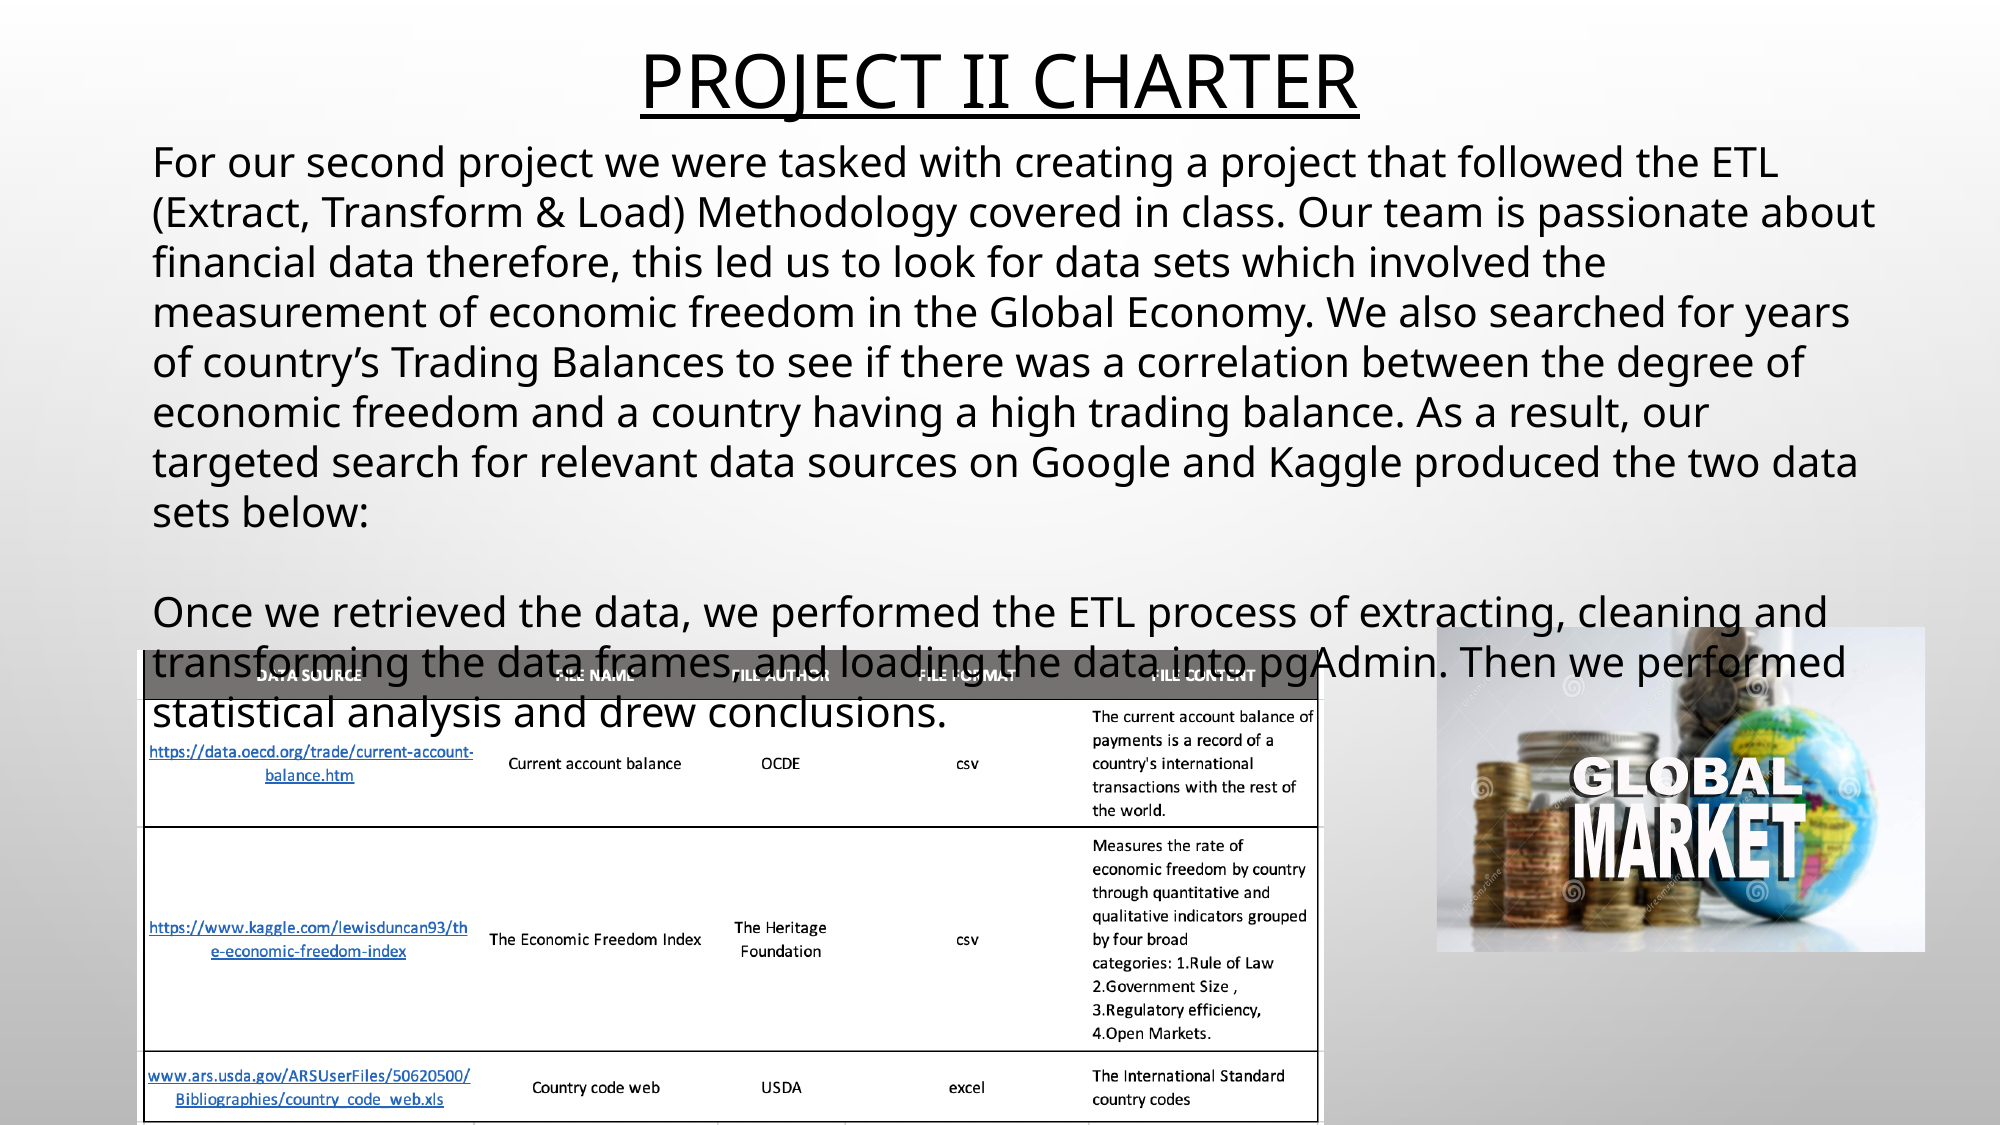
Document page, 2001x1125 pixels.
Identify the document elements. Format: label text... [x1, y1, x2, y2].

picture [0, 0, 2000, 1125]
title Project ii charter [137, 18, 1863, 128]
text_box For our second project we were tasked with creating a project that followed the ETL (Extract, Transform & Load) Methodology covered in class. Our team is passionate about financial data therefore, this led us to look for data sets which involved the measurement of economic freedom in the Global Economy. We also searched for years of country’s Trading Balances to see if there was a correlation between the degree of economic freedom and a country having a high trading balance. As a result, our targeted search for relevant data sources on Google and Kaggle produced the two data sets below: Once we retrieved the data, we performed the ETL process of extracting, cleaning and transforming the data frames, and loading the data into pgAdmin. Then we performed statistical analysis and drew conclusions. [137, 128, 1904, 744]
